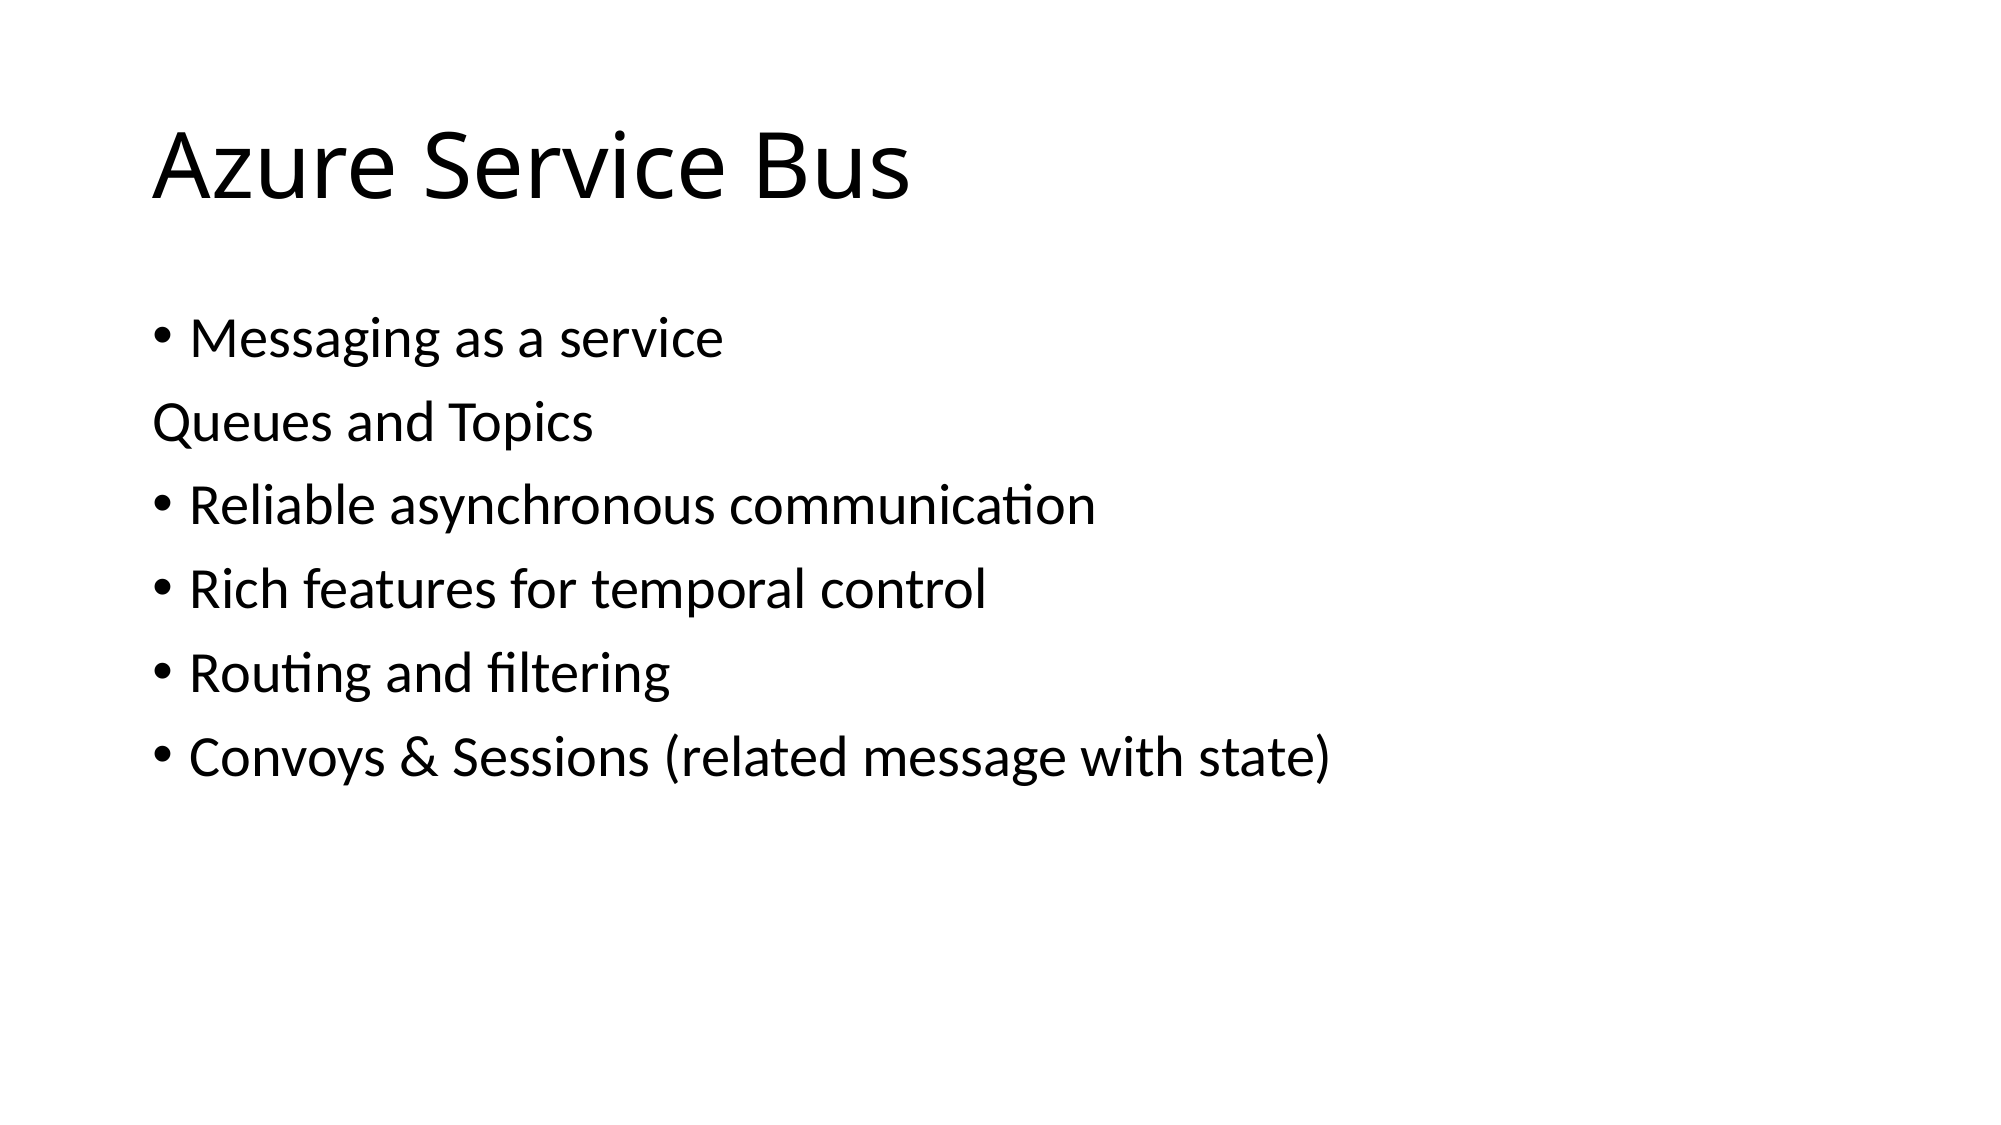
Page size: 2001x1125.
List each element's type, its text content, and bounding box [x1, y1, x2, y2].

list Messaging as a service Queues and Topics Reliable asynchronous communication Rich features for temporal control Routing and filtering Convoys & Sessions (related message with state) [137, 299, 1863, 1014]
title Azure Service Bus [137, 59, 1863, 278]
